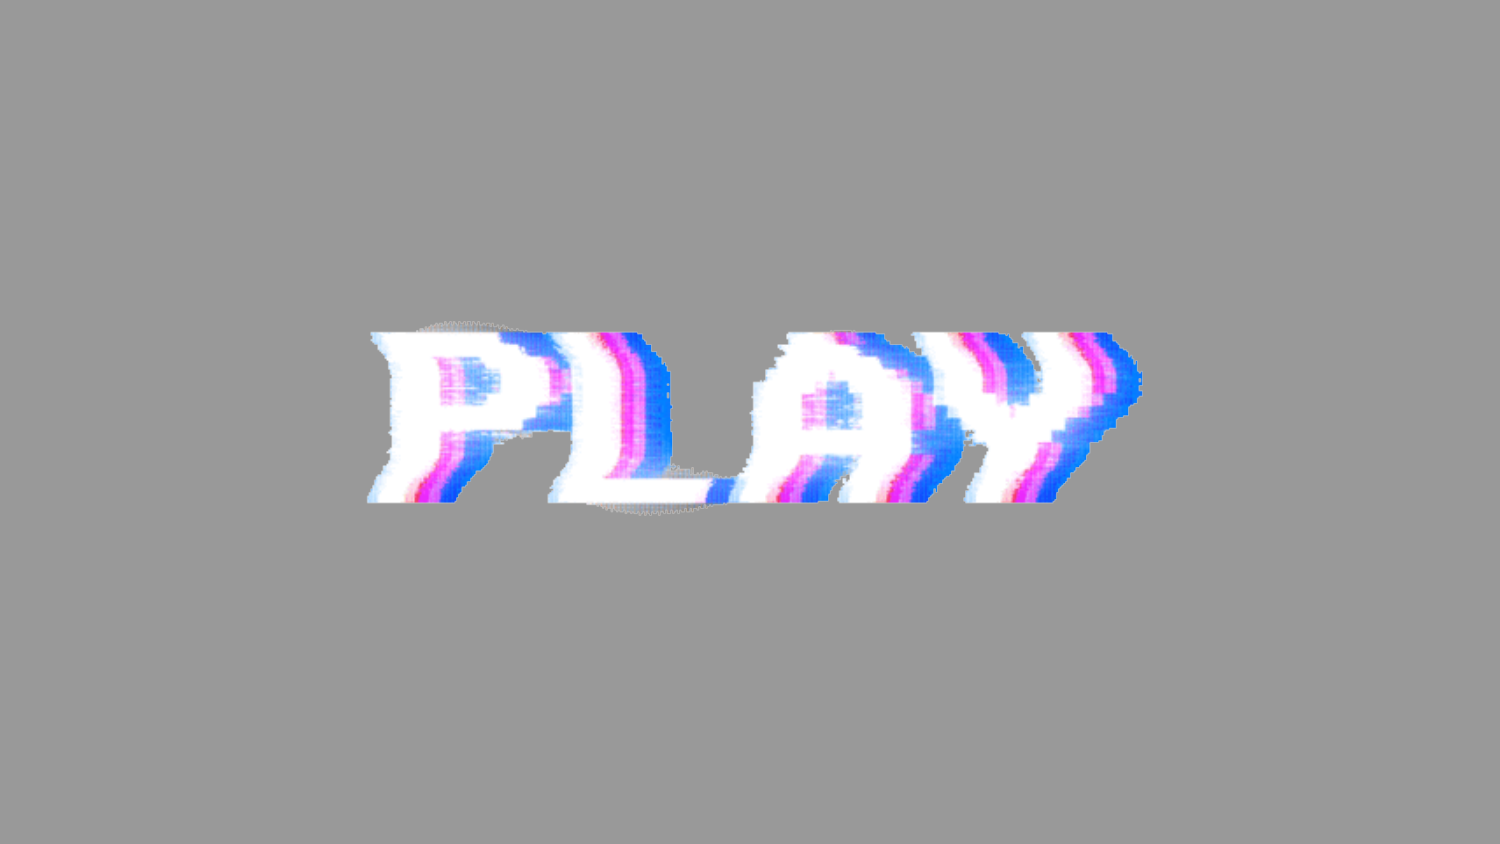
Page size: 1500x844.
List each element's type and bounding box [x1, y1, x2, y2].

picture [329, 288, 1171, 556]
